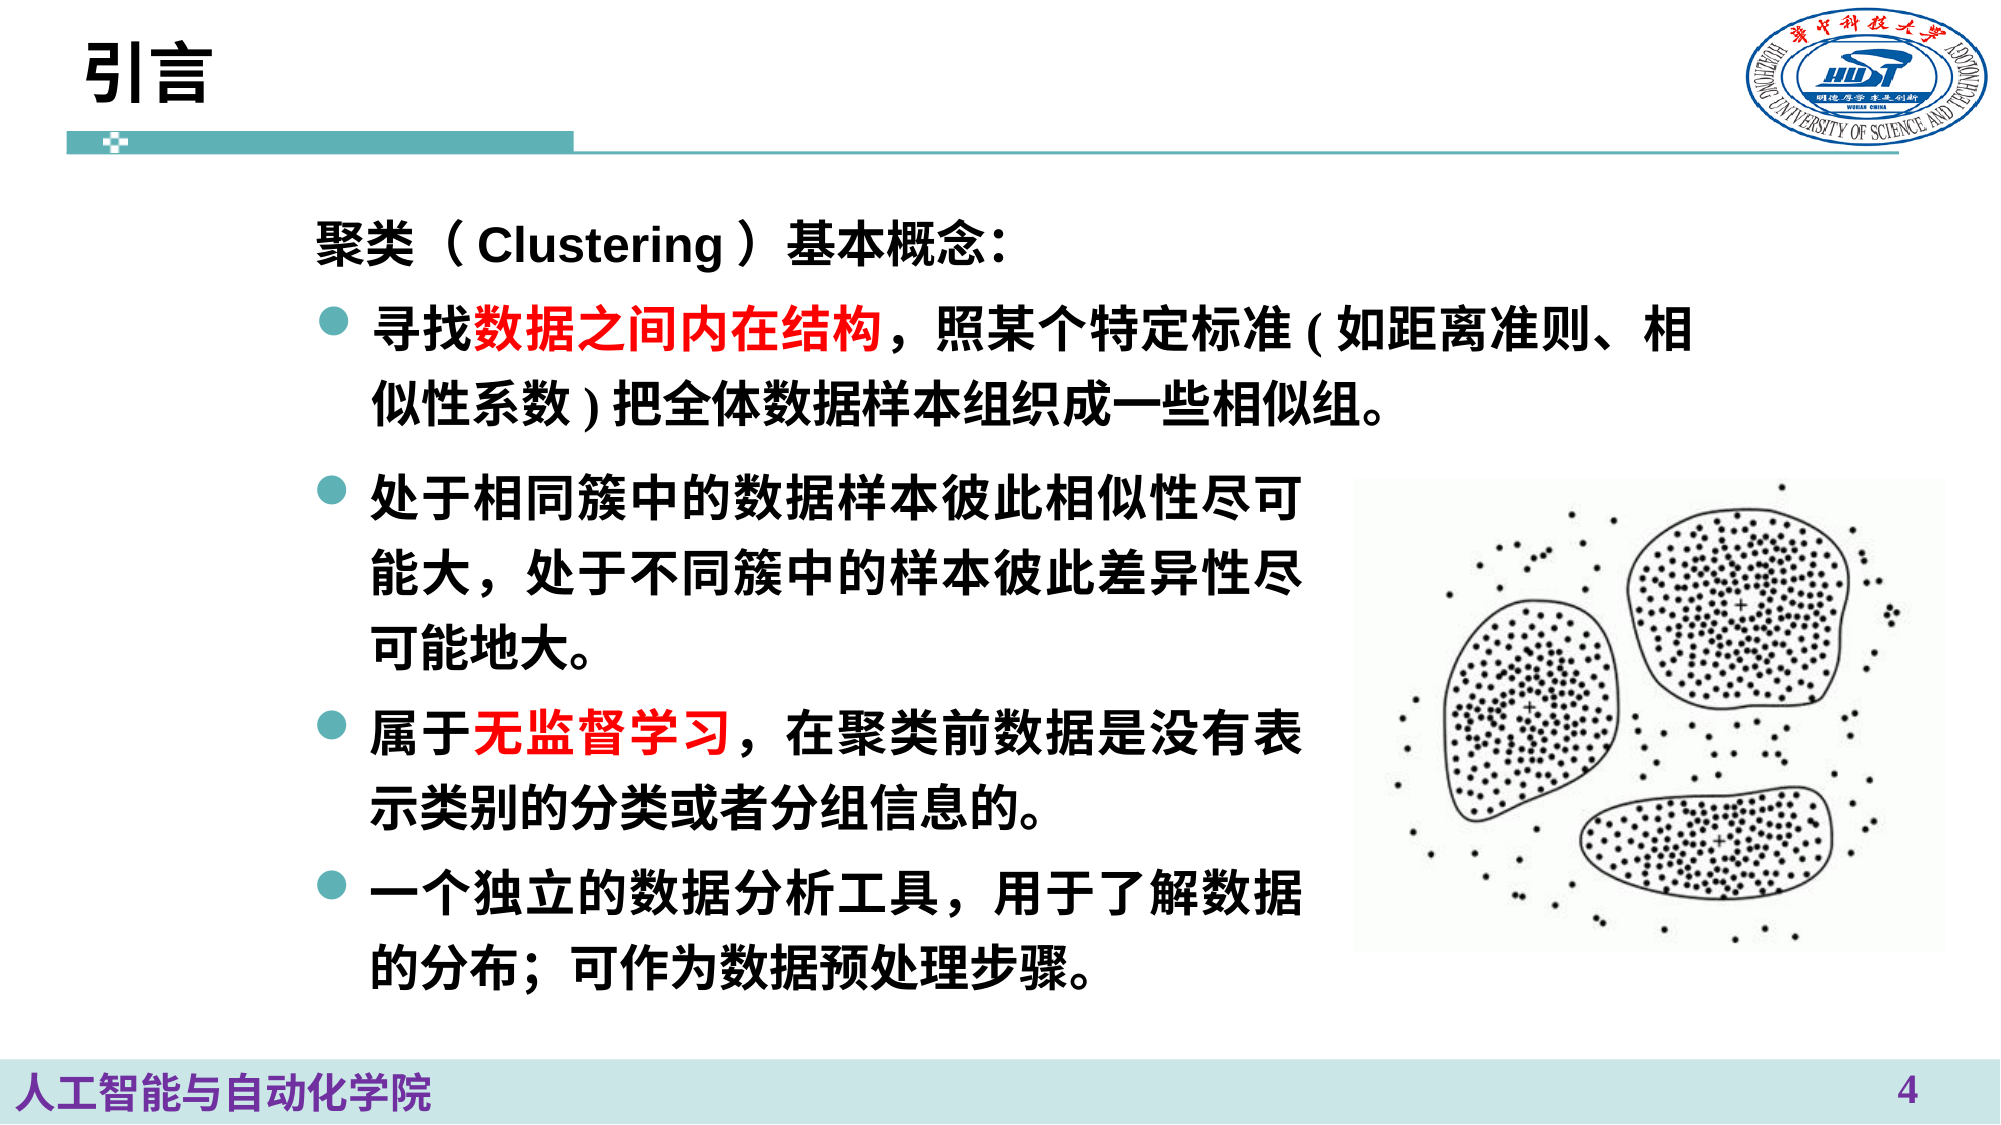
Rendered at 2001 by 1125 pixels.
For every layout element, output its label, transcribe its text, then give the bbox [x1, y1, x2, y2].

picture [103, 132, 128, 153]
list 聚类（Clustering）基本概念： 寻找数据之间内在结构，照某个特定标准(如距离准则、相似性系数)把全体数据样本组织成一些相似组。 [299, 174, 1709, 1051]
picture [1742, 7, 1993, 148]
text_box 处于相同簇中的数据样本彼此相似性尽可能大，处于不同簇中的样本彼此差异性尽可能地大。 属于无监督学习，在聚类前数据是没有表示类别的分类或者分组信息的。 一个独立的数据分析工具，用于了解数据的分布；可作为数据预处理步骤。 [298, 444, 1319, 1125]
slide_number 4 [1816, 1054, 2000, 1114]
picture [1354, 478, 1946, 954]
title 引言 [66, 24, 1417, 118]
